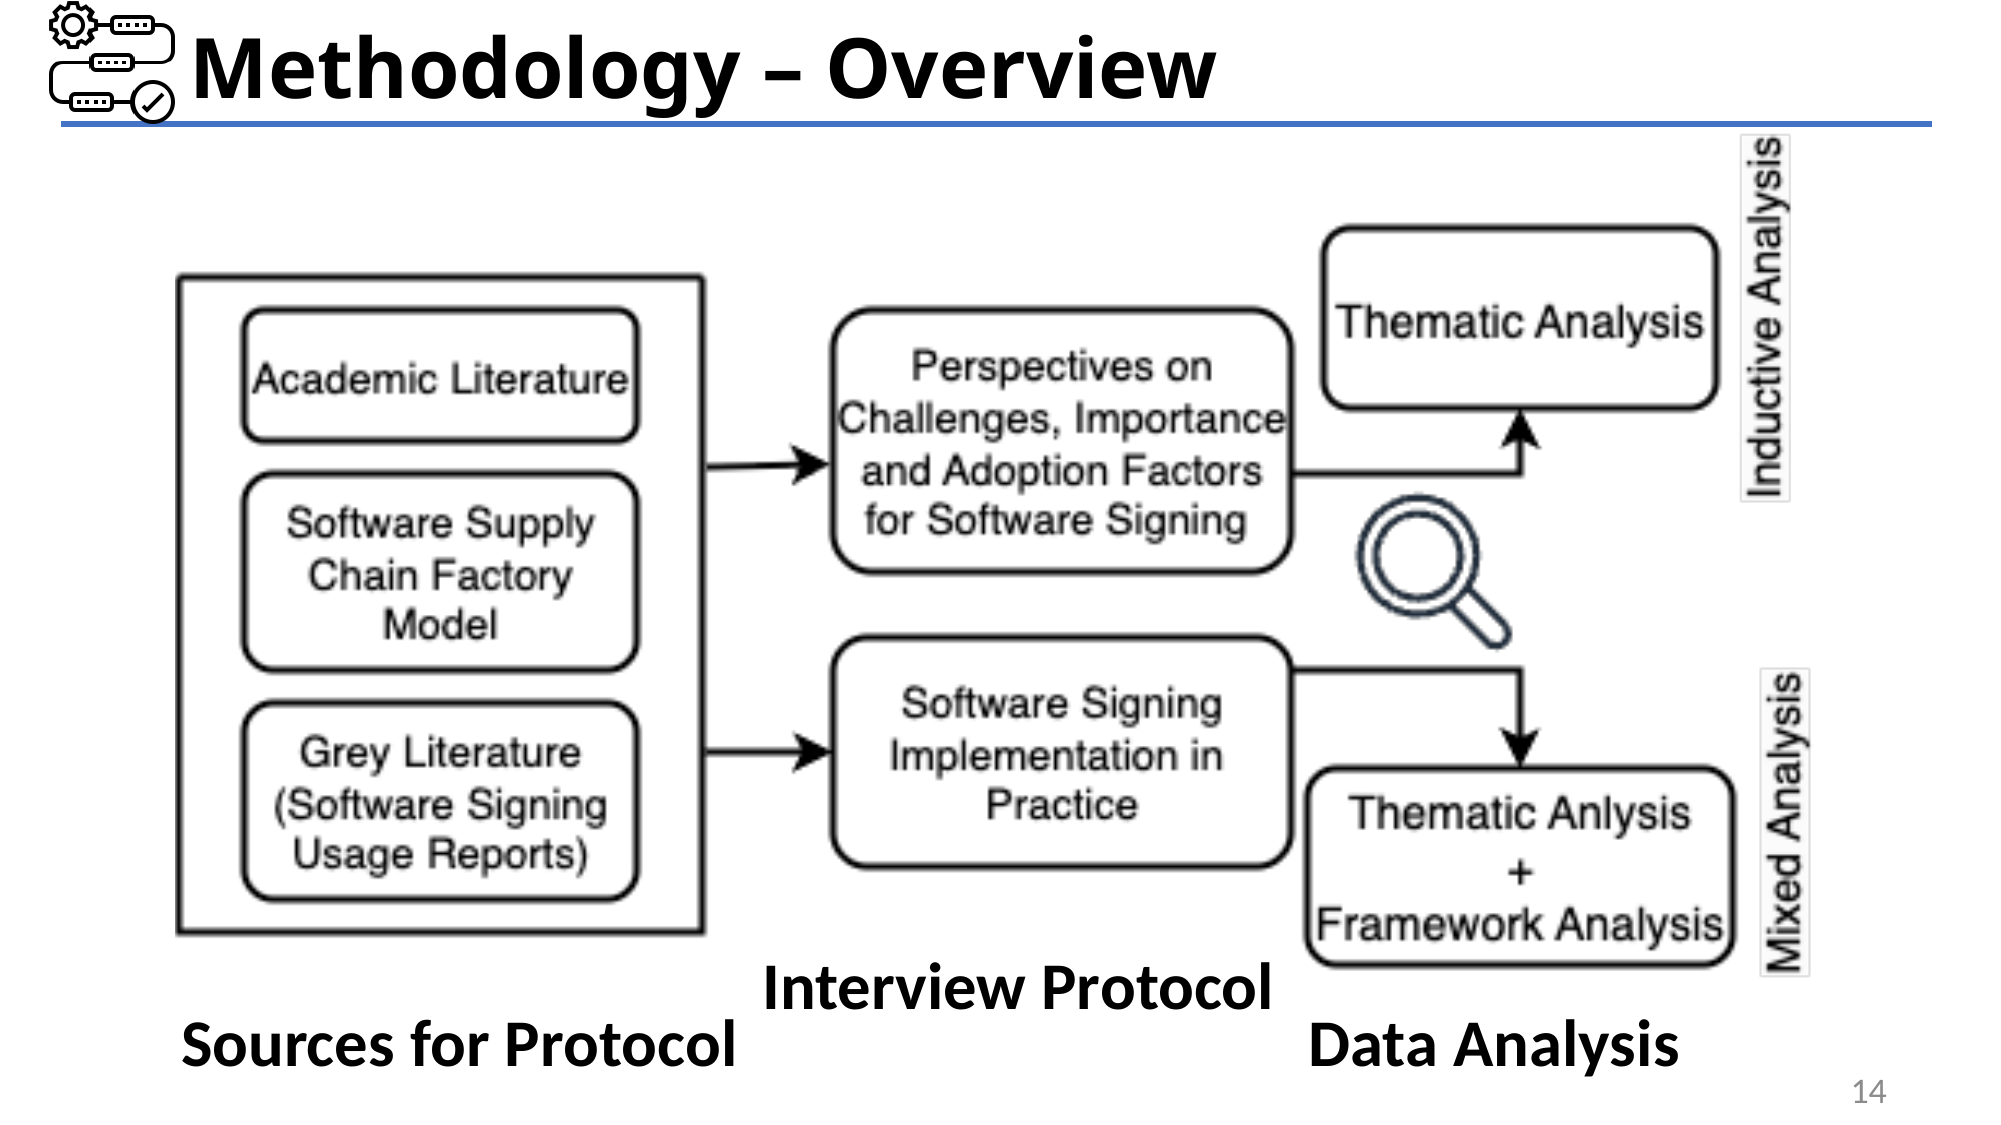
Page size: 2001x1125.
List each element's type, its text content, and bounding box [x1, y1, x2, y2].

picture [47, 0, 1863, 984]
text_box Interview Protocol [747, 984, 1290, 1030]
slide_number 14 [1828, 1059, 1909, 1120]
text_box Data Analysis [1293, 992, 1696, 1088]
text_box Sources for Protocol [166, 992, 753, 1088]
title Methodology – Overview [178, 19, 1909, 125]
